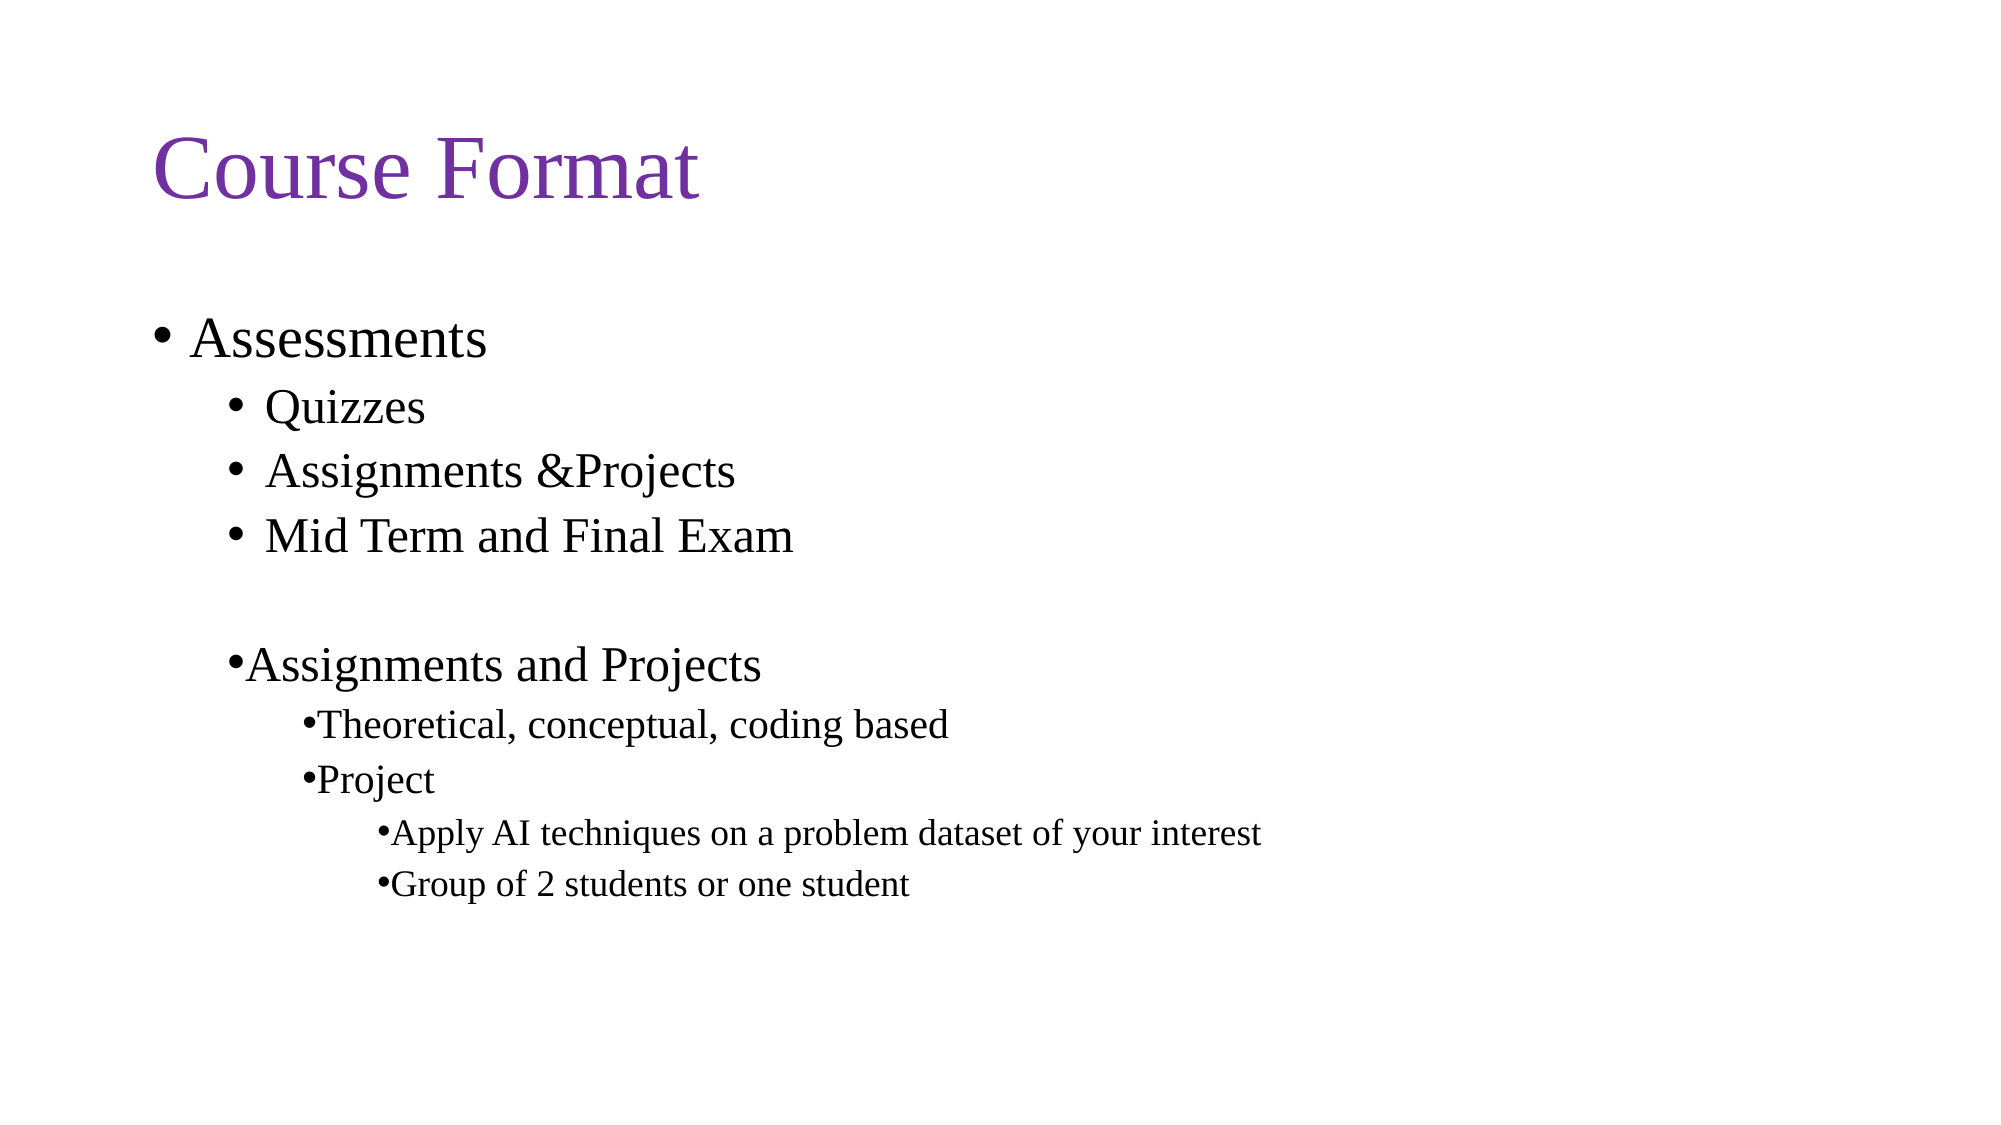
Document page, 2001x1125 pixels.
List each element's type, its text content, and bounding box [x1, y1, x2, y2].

list Assessments Quizzes Assignments &Projects Mid Term and Final Exam Assignments and Projects Theoretical, conceptual, coding based Project Apply AI techniques on a problem dataset of your interest Group of 2 students or one student [137, 299, 1863, 1014]
title Course Format [137, 59, 1863, 278]
